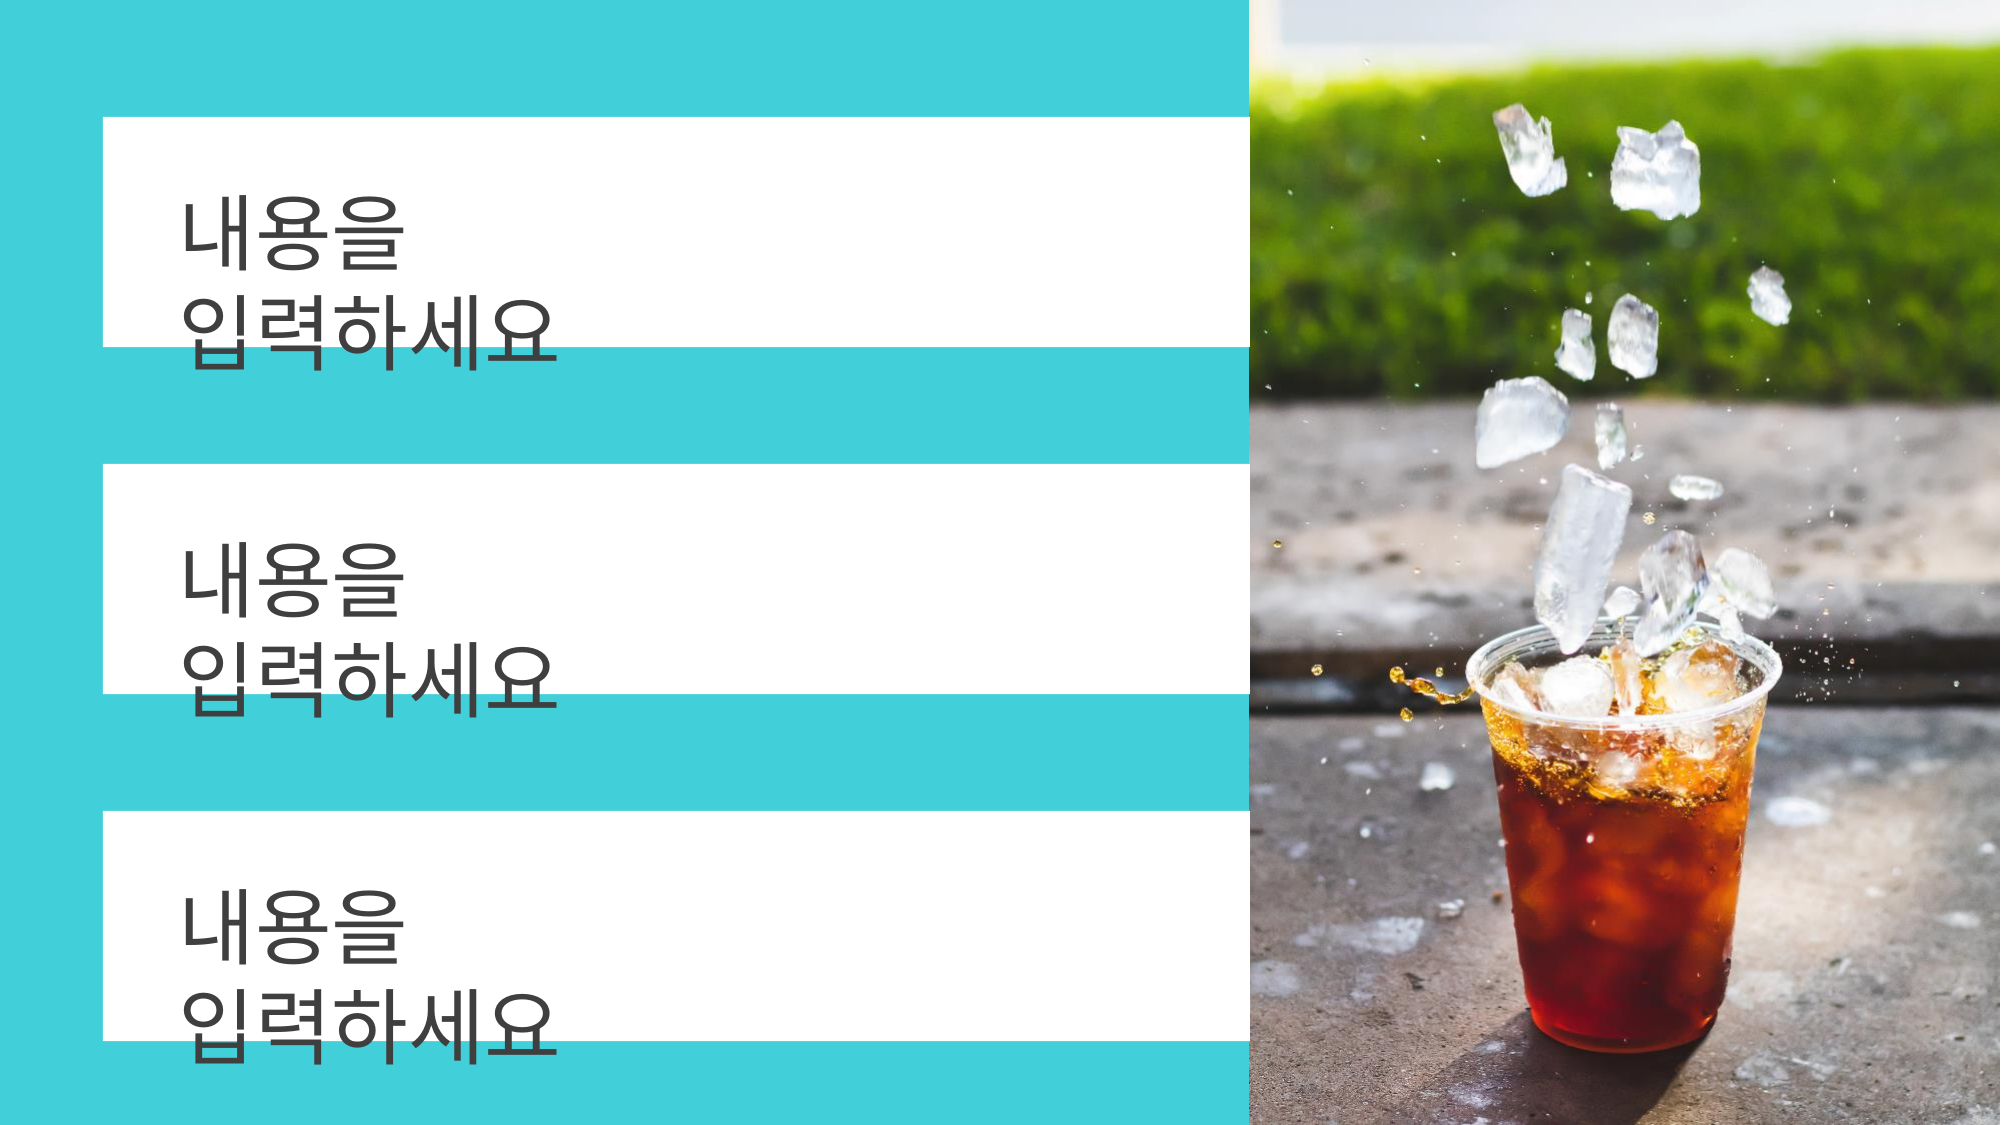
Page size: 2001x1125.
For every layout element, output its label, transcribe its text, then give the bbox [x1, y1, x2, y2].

text_box [102, 116, 1244, 348]
picture [1249, 0, 2000, 1125]
text_box 내용을 입력하세요 [163, 173, 802, 389]
text_box [102, 463, 1244, 695]
text_box 내용을 입력하세요 [163, 867, 802, 1083]
text_box 내용을 입력하세요 [163, 520, 802, 736]
text_box [102, 810, 1244, 1042]
